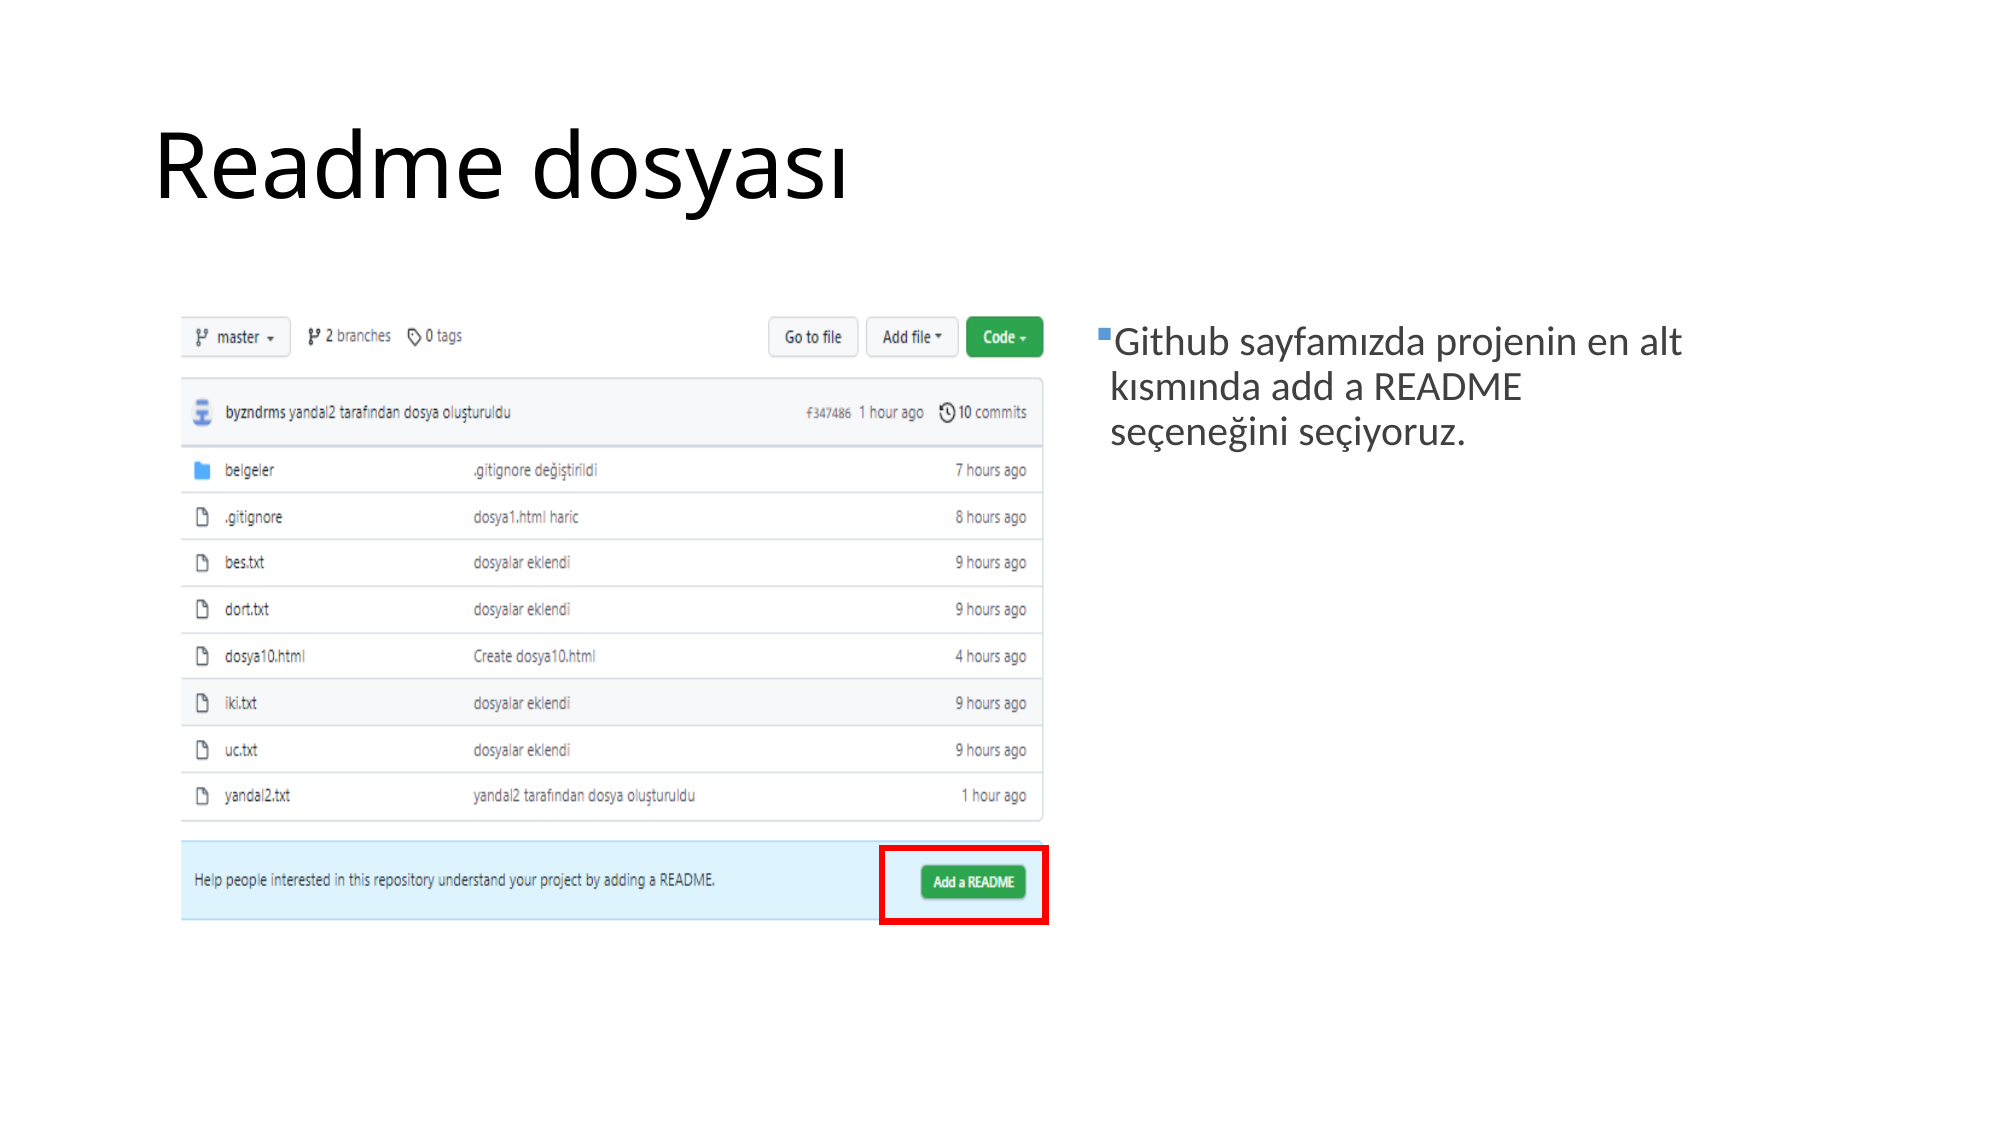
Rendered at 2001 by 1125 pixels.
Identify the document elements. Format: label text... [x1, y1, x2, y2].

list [179, 312, 1046, 922]
title Readme dosyası [137, 59, 1863, 278]
text_box Github sayfamızda projenin en alt kısmında add a README seçeneğini seçiyoruz. [1094, 312, 1697, 973]
